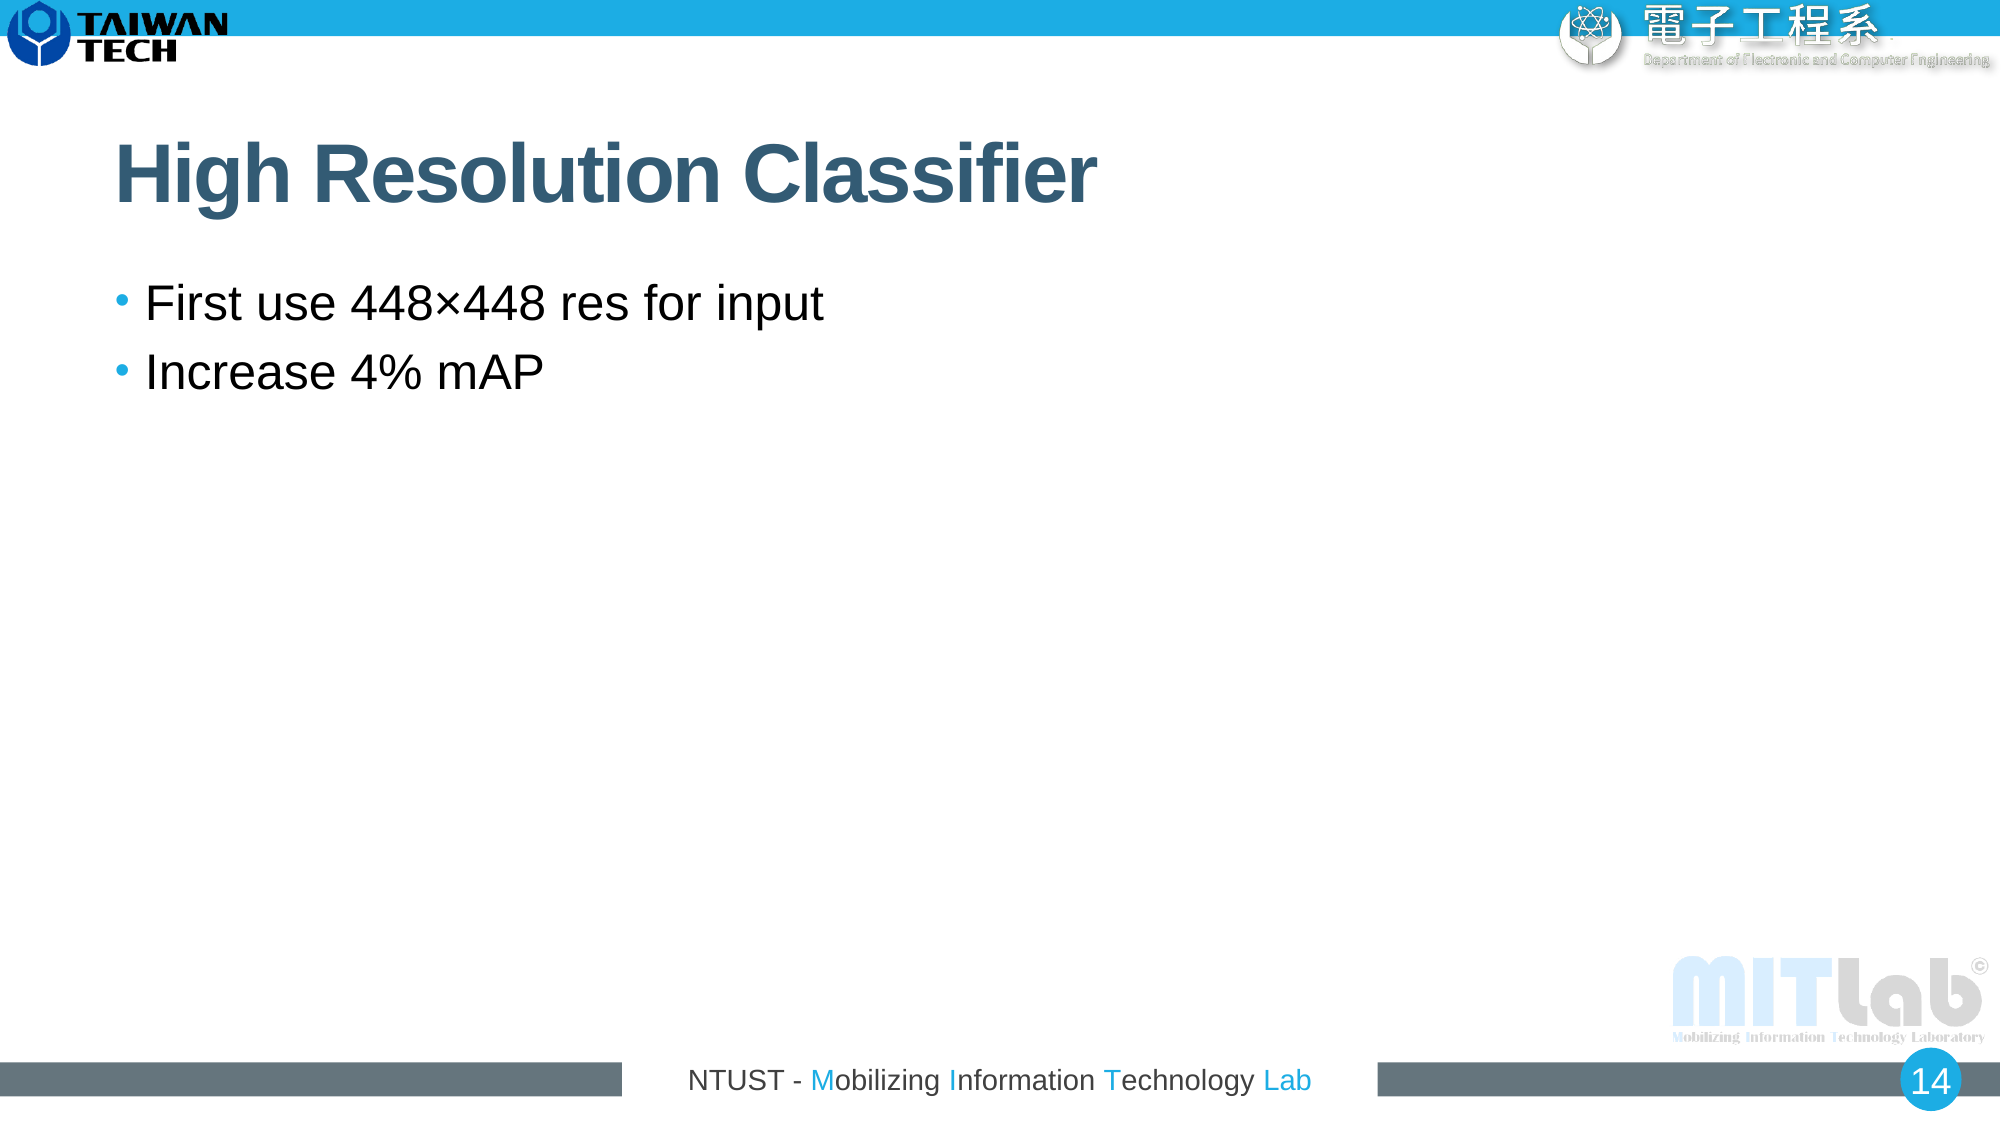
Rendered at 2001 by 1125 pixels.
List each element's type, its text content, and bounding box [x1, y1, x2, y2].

title High Resolution Classifier [99, 87, 1900, 250]
slide_number 14 [1881, 1049, 1981, 1109]
list First use 448×448 res for input Increase 4% mAP [99, 262, 1900, 1050]
picture [1555, 0, 1995, 74]
picture [7, 0, 276, 66]
